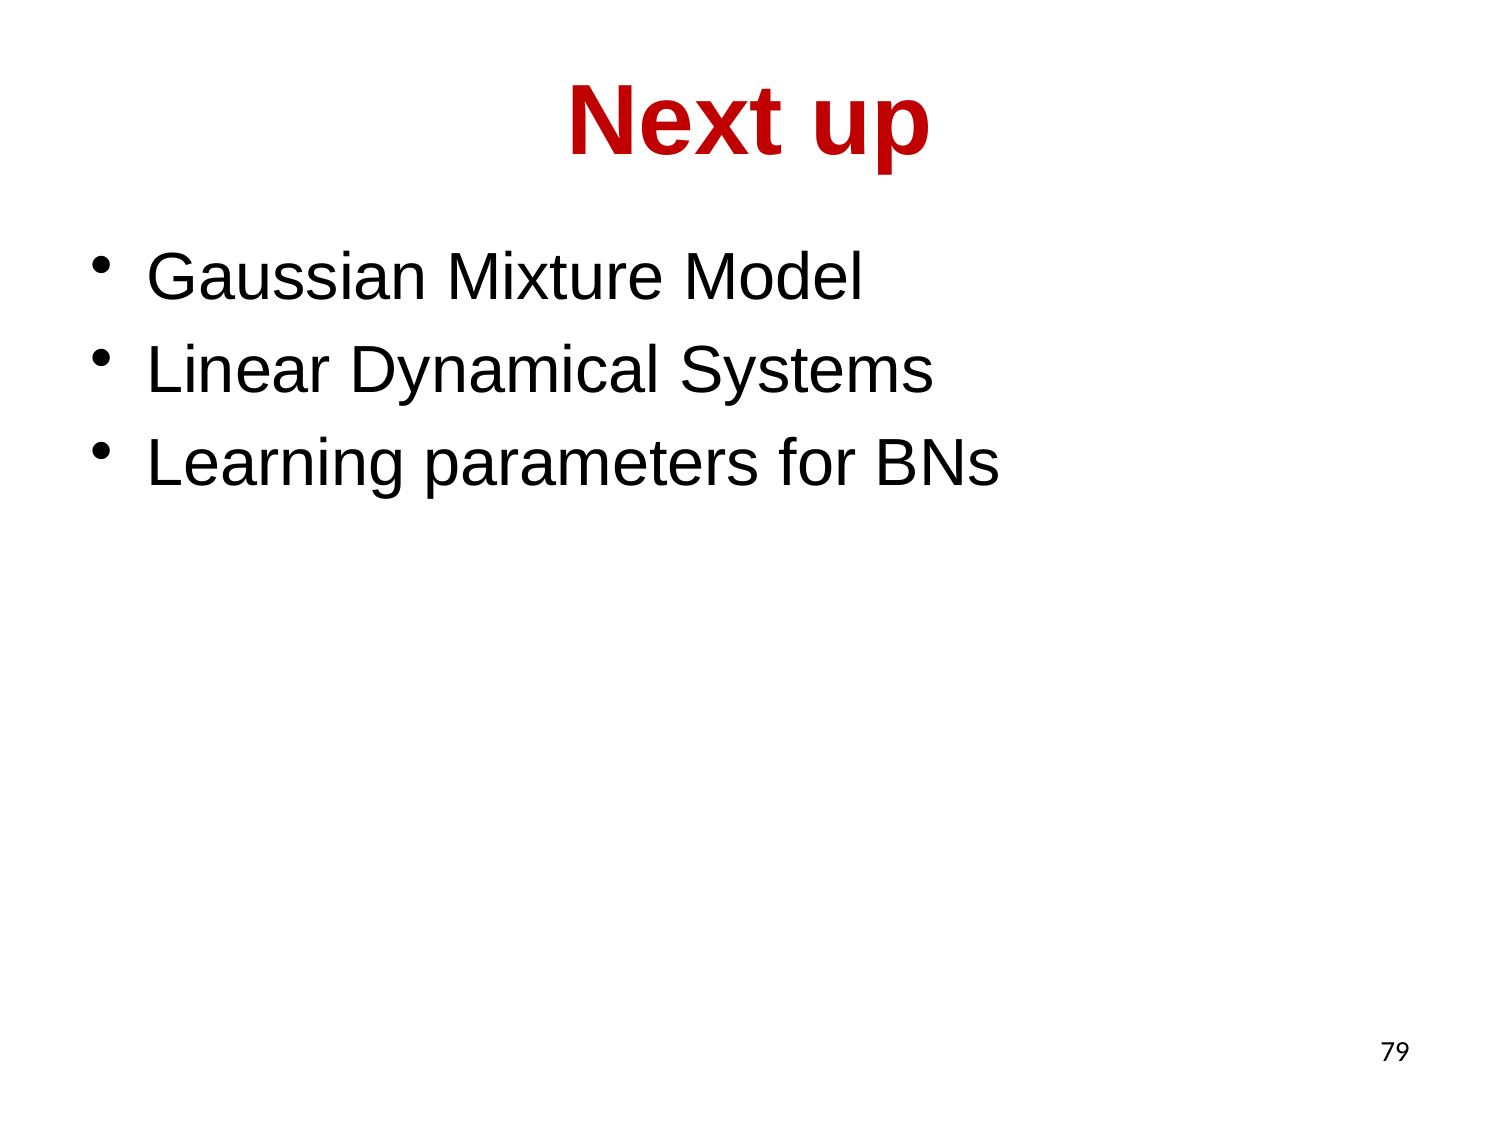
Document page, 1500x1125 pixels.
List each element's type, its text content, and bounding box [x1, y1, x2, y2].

list Gaussian Mixture Model Linear Dynamical Systems Learning parameters for BNs [74, 224, 1426, 1006]
title Next up [0, 17, 1500, 211]
slide_number 79 [1074, 1024, 1426, 1103]
